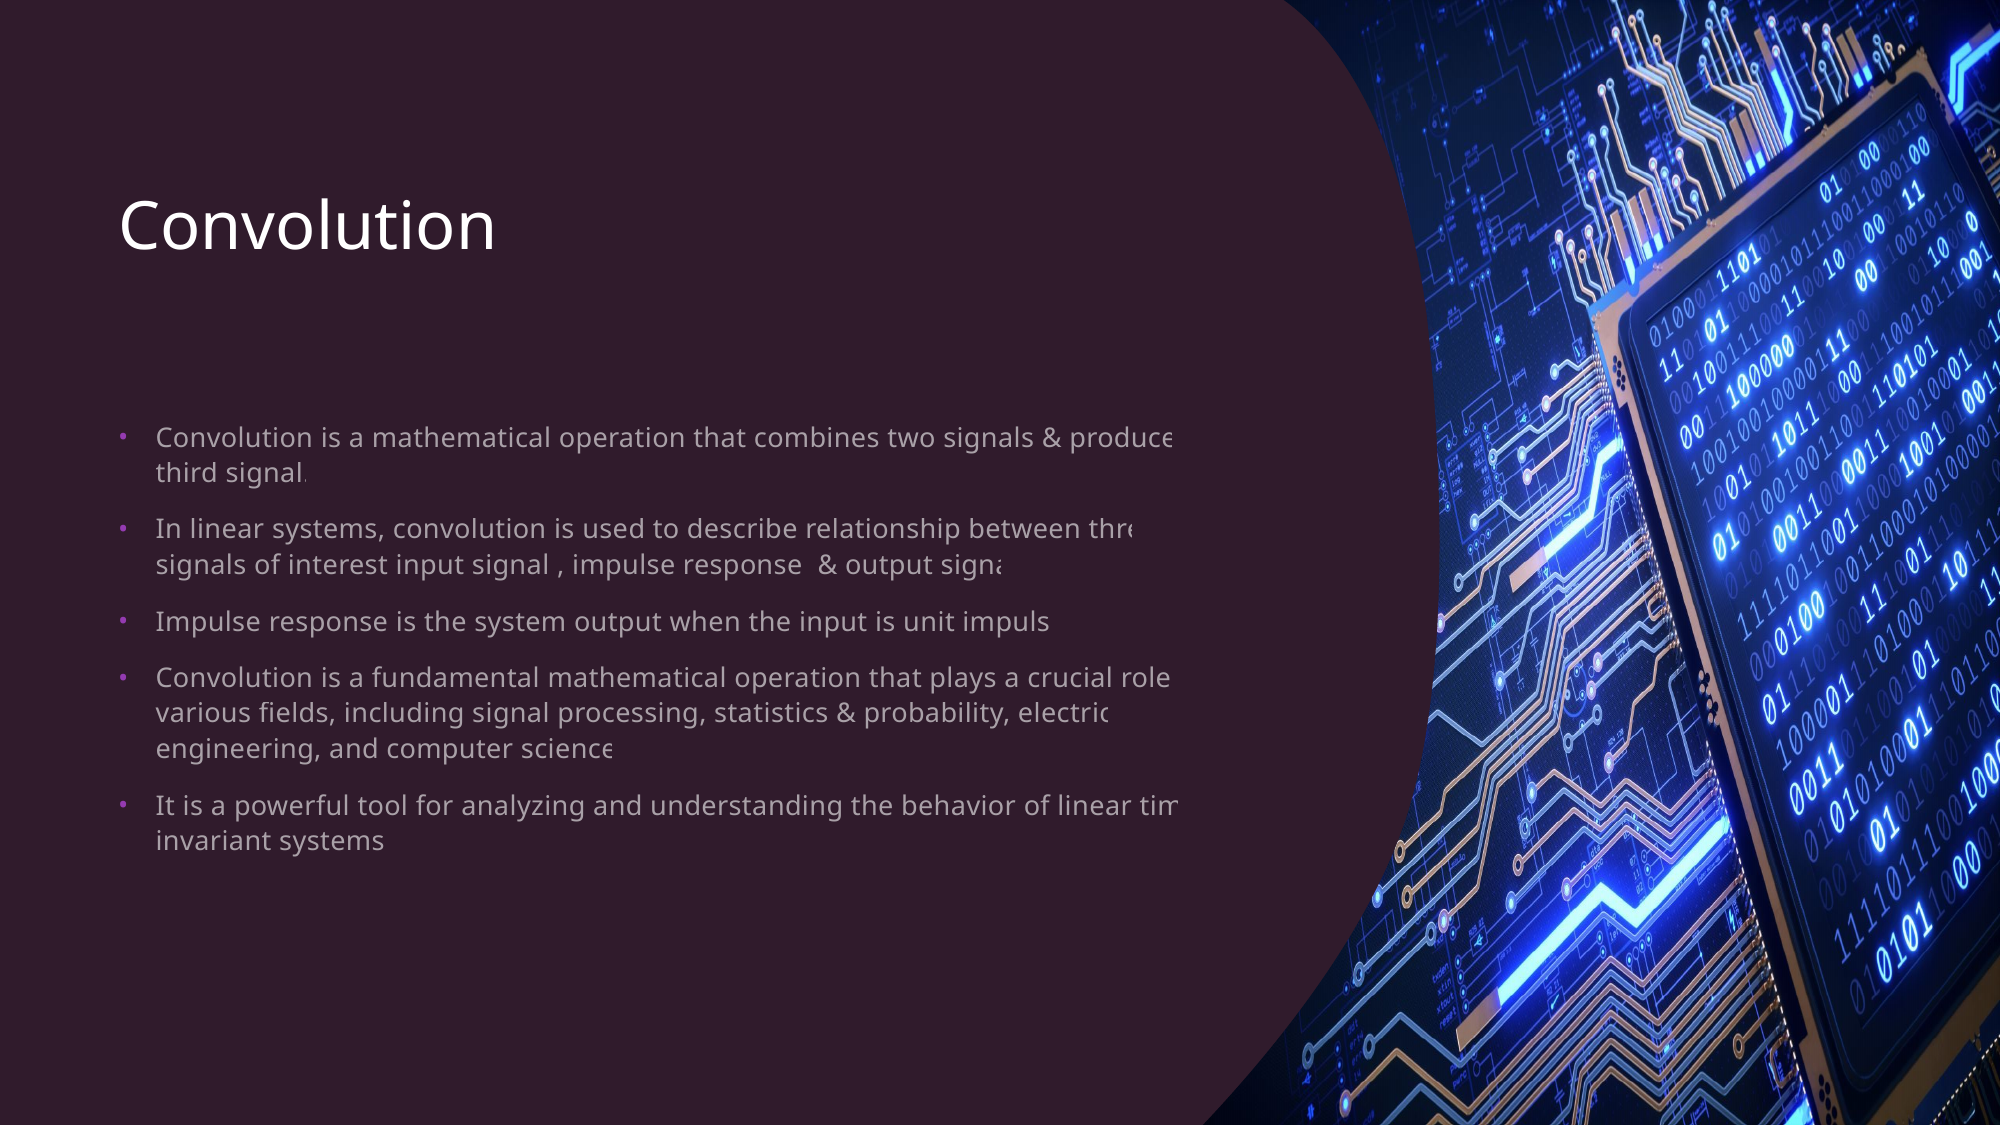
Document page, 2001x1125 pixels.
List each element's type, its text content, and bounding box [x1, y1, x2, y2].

title Convolution [118, 101, 1202, 344]
list Convolution is a mathematical operation that combines two signals & produces third signal. In linear systems, convolution is used to describe relationship between three signals of interest input signal , impulse response & output signal. Impulse response is the system output when the input is unit impulse. Convolution is a fundamental mathematical operation that plays a crucial role in various fields, including signal processing, statistics & probability, electrical engineering, and computer science. It is a powerful tool for analyzing and understanding the behavior of linear time-invariant systems. [118, 416, 1202, 945]
text_box [0, 0, 1202, 1125]
picture [1202, 0, 2000, 1125]
